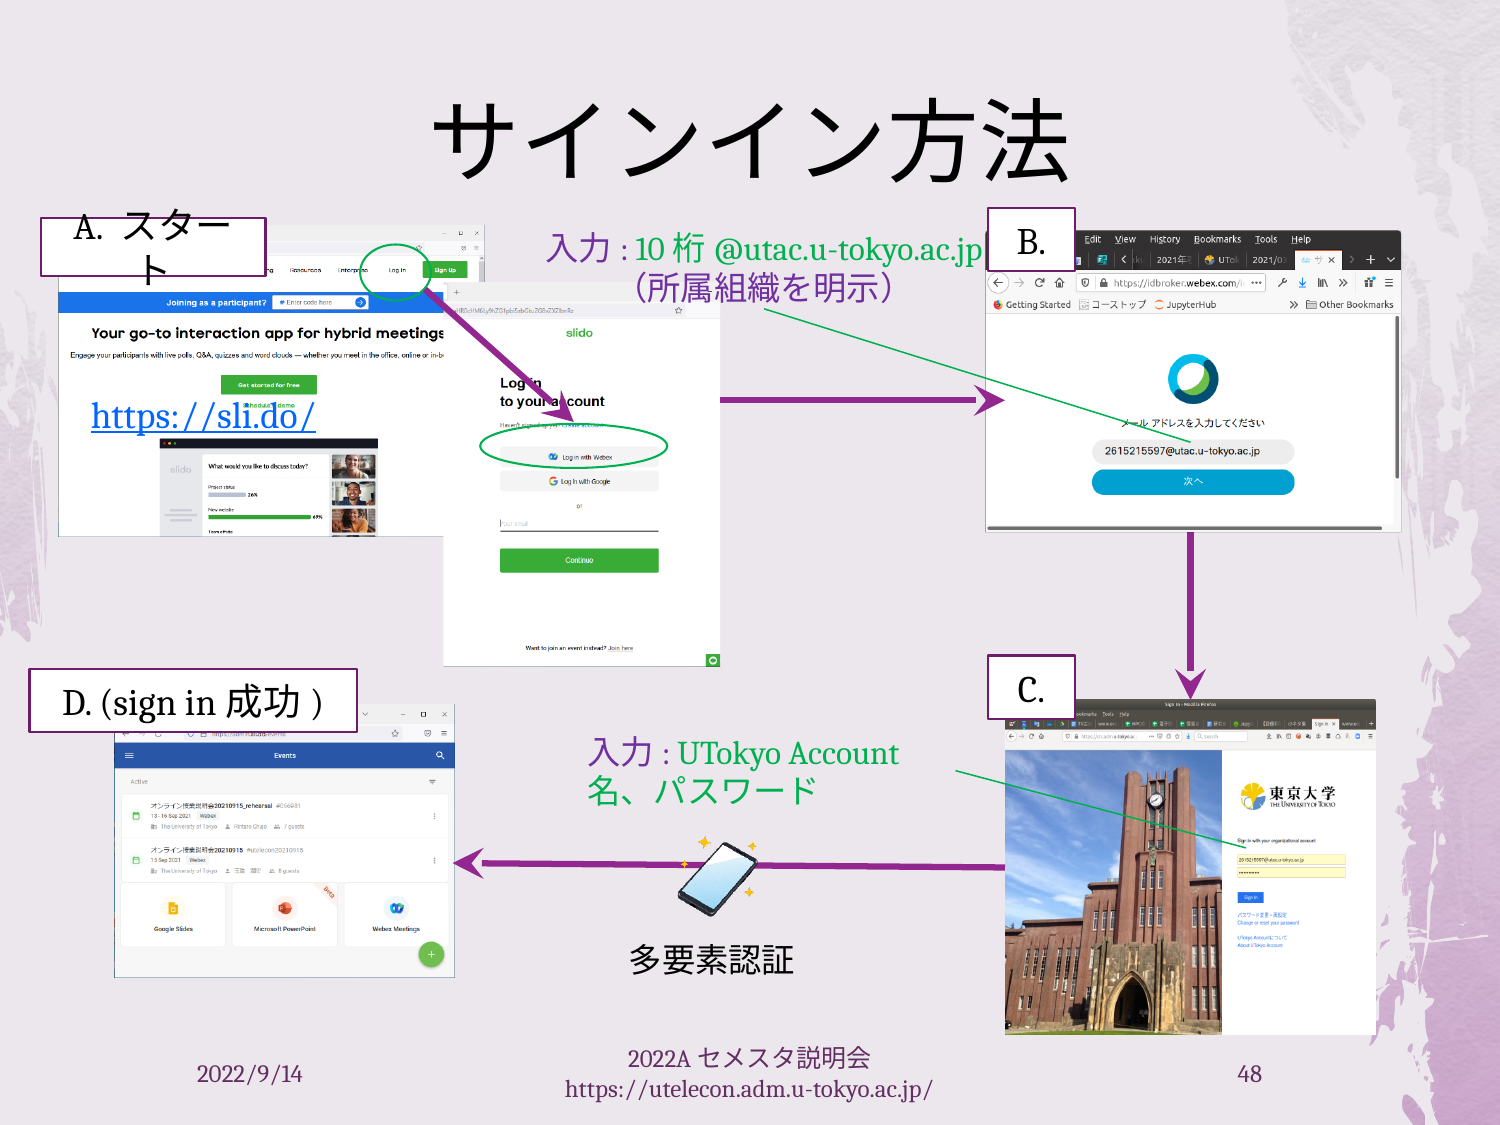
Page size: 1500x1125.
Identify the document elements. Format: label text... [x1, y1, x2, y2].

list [57, 462, 434, 538]
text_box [29, 668, 1006, 988]
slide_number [75, 1042, 425, 1103]
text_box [40, 217, 503, 445]
title サインイン方法 [75, 45, 1425, 233]
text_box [424, 289, 574, 423]
picture [443, 435, 721, 666]
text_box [511, 207, 1407, 539]
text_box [572, 554, 1377, 1036]
slide_number 48 [1074, 1042, 1425, 1103]
footer 2022Aセメスタ説明会 https://utelecon.adm.u-tokyo.ac.jp/ [512, 1042, 988, 1103]
